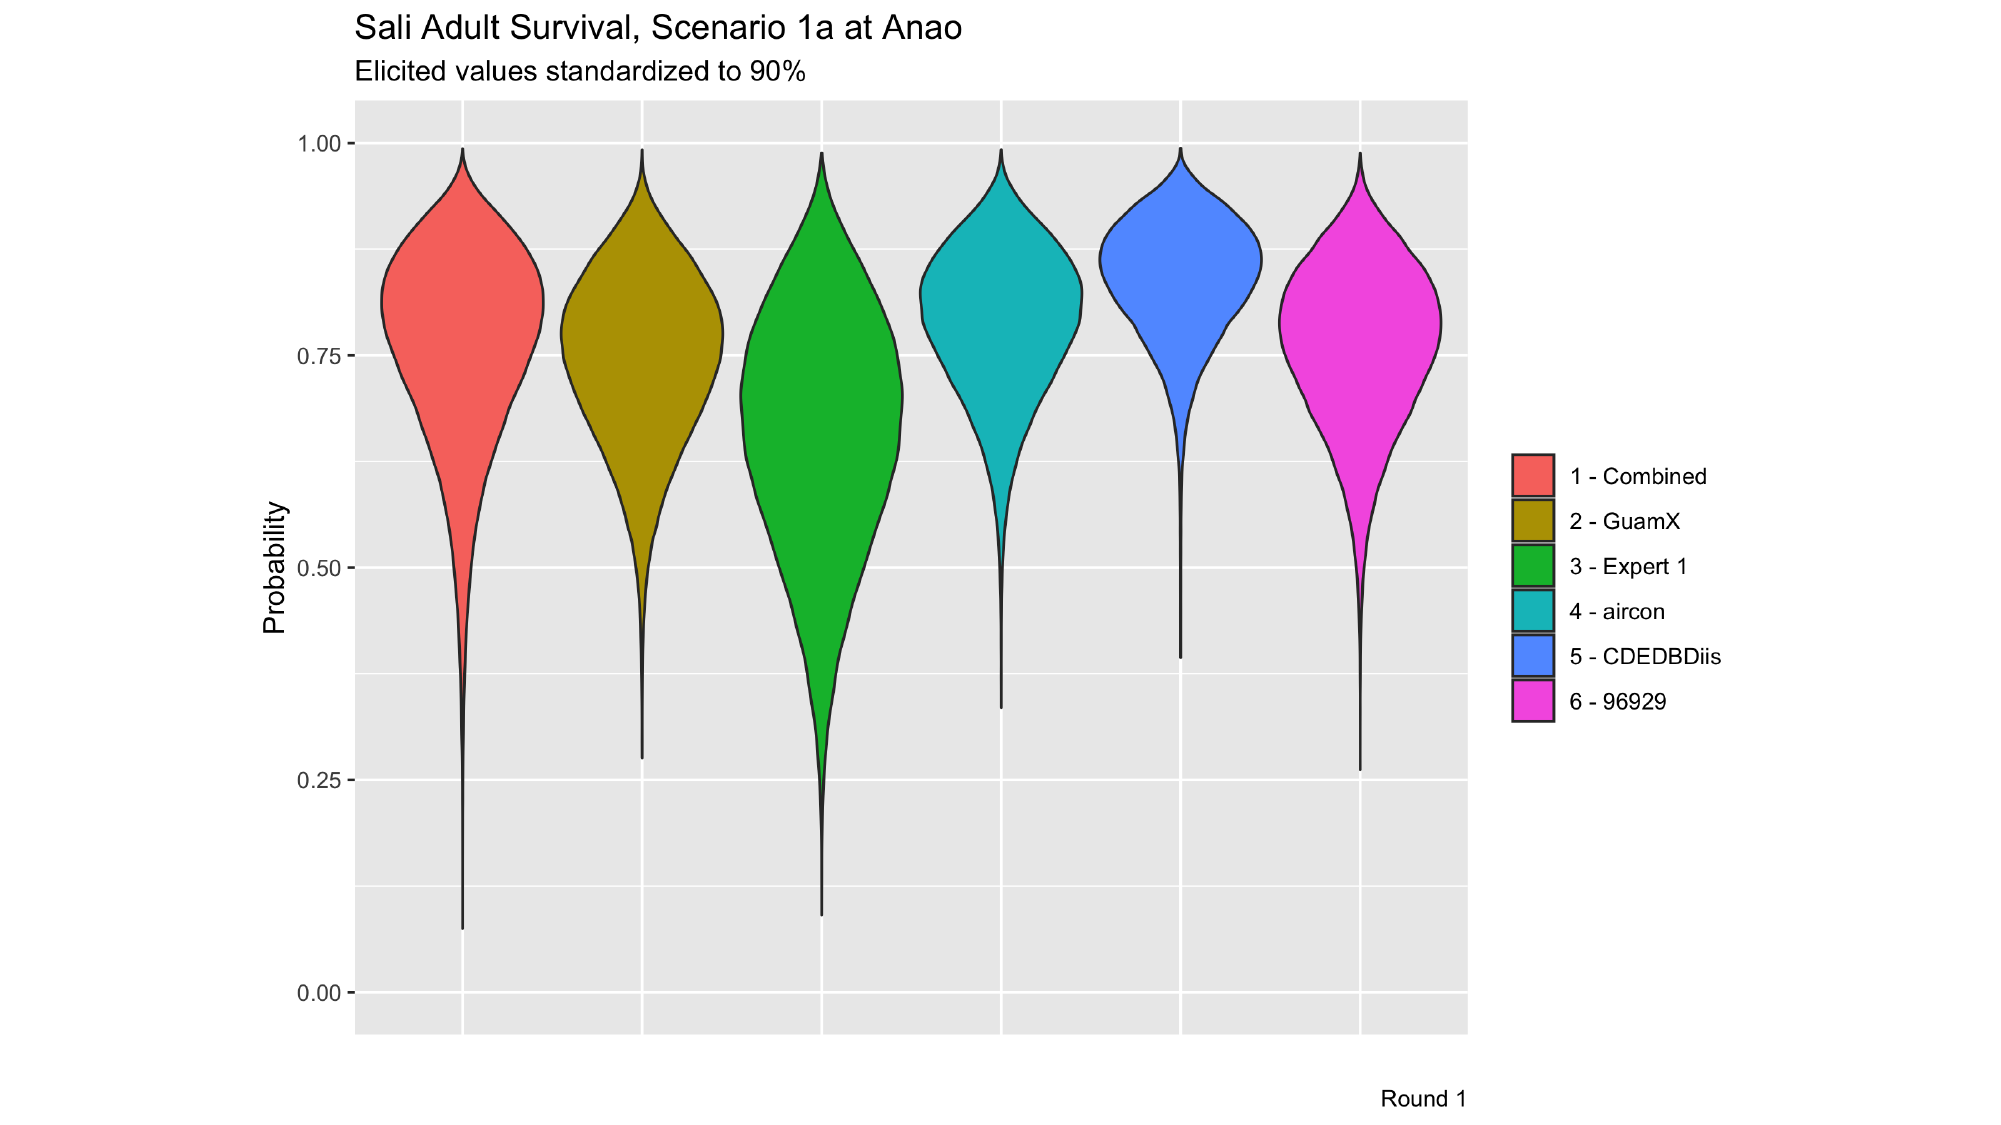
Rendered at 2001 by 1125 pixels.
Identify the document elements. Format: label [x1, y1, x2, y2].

list [249, 0, 1750, 1125]
